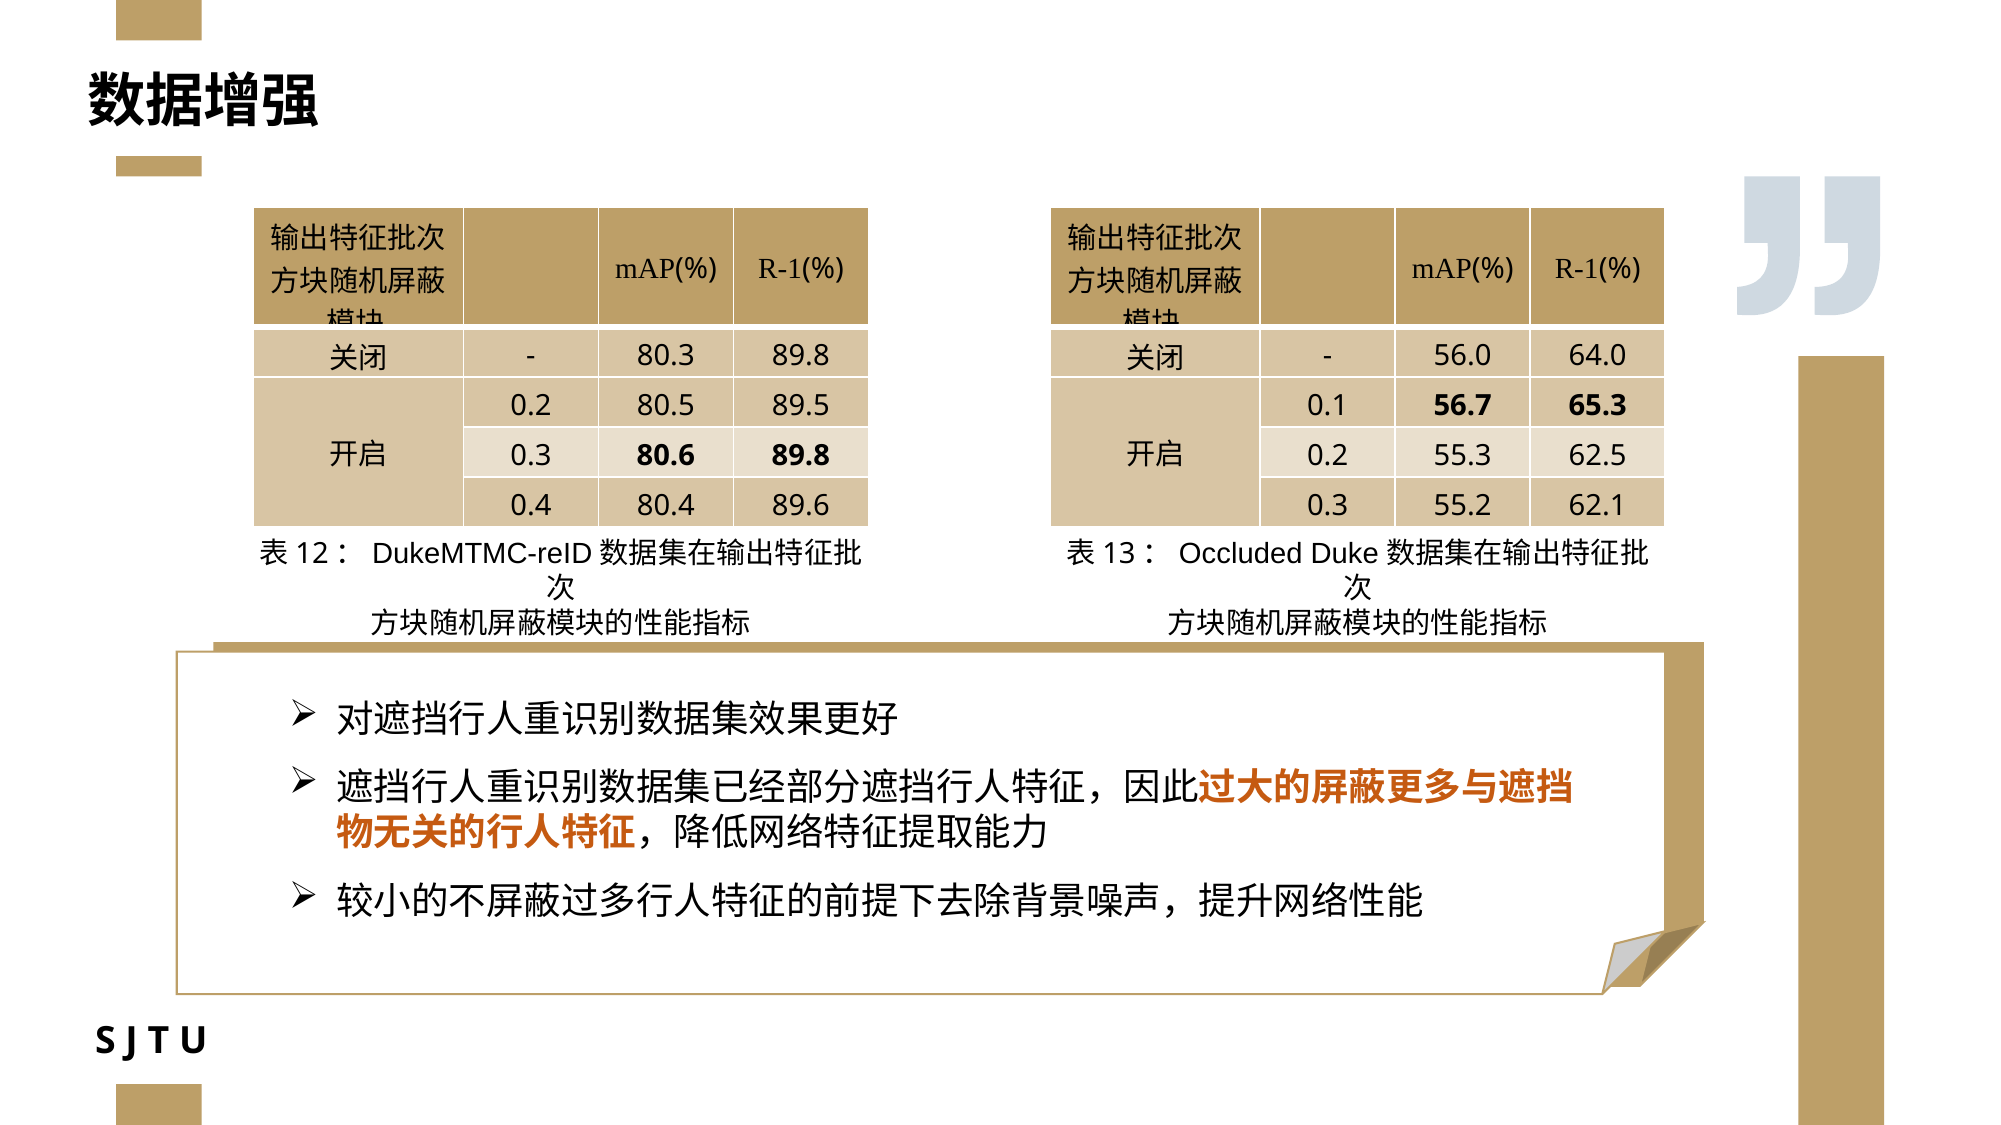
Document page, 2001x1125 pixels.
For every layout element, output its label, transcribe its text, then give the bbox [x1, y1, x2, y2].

text_box 表12：DukeMTMC-reID数据集在输出特征批次 方块随机屏蔽模块的性能指标 [240, 527, 882, 642]
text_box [176, 643, 1703, 995]
text_box 数据增强 [72, 55, 1884, 141]
text_box 表13：Occluded Duke数据集在输出特征批次 方块随机屏蔽模块的性能指标 [1050, 527, 1666, 642]
